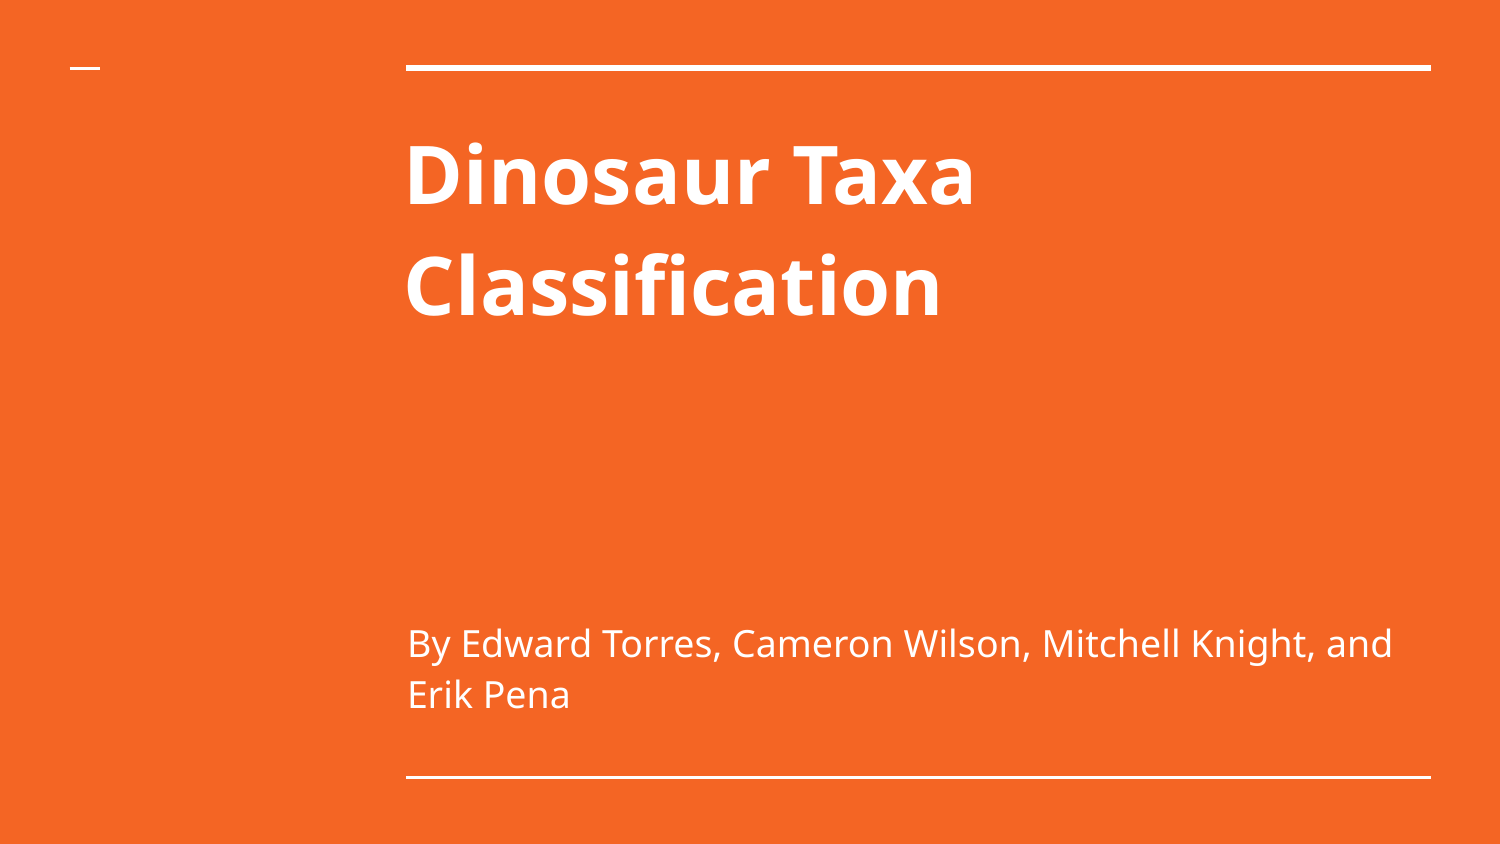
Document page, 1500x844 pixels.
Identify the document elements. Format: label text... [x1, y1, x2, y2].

subtitle By Edward Torres, Cameron Wilson, Mitchell Knight, and Erik Pena [392, 531, 1431, 735]
title Dinosaur Taxa Classification [389, 103, 1428, 357]
